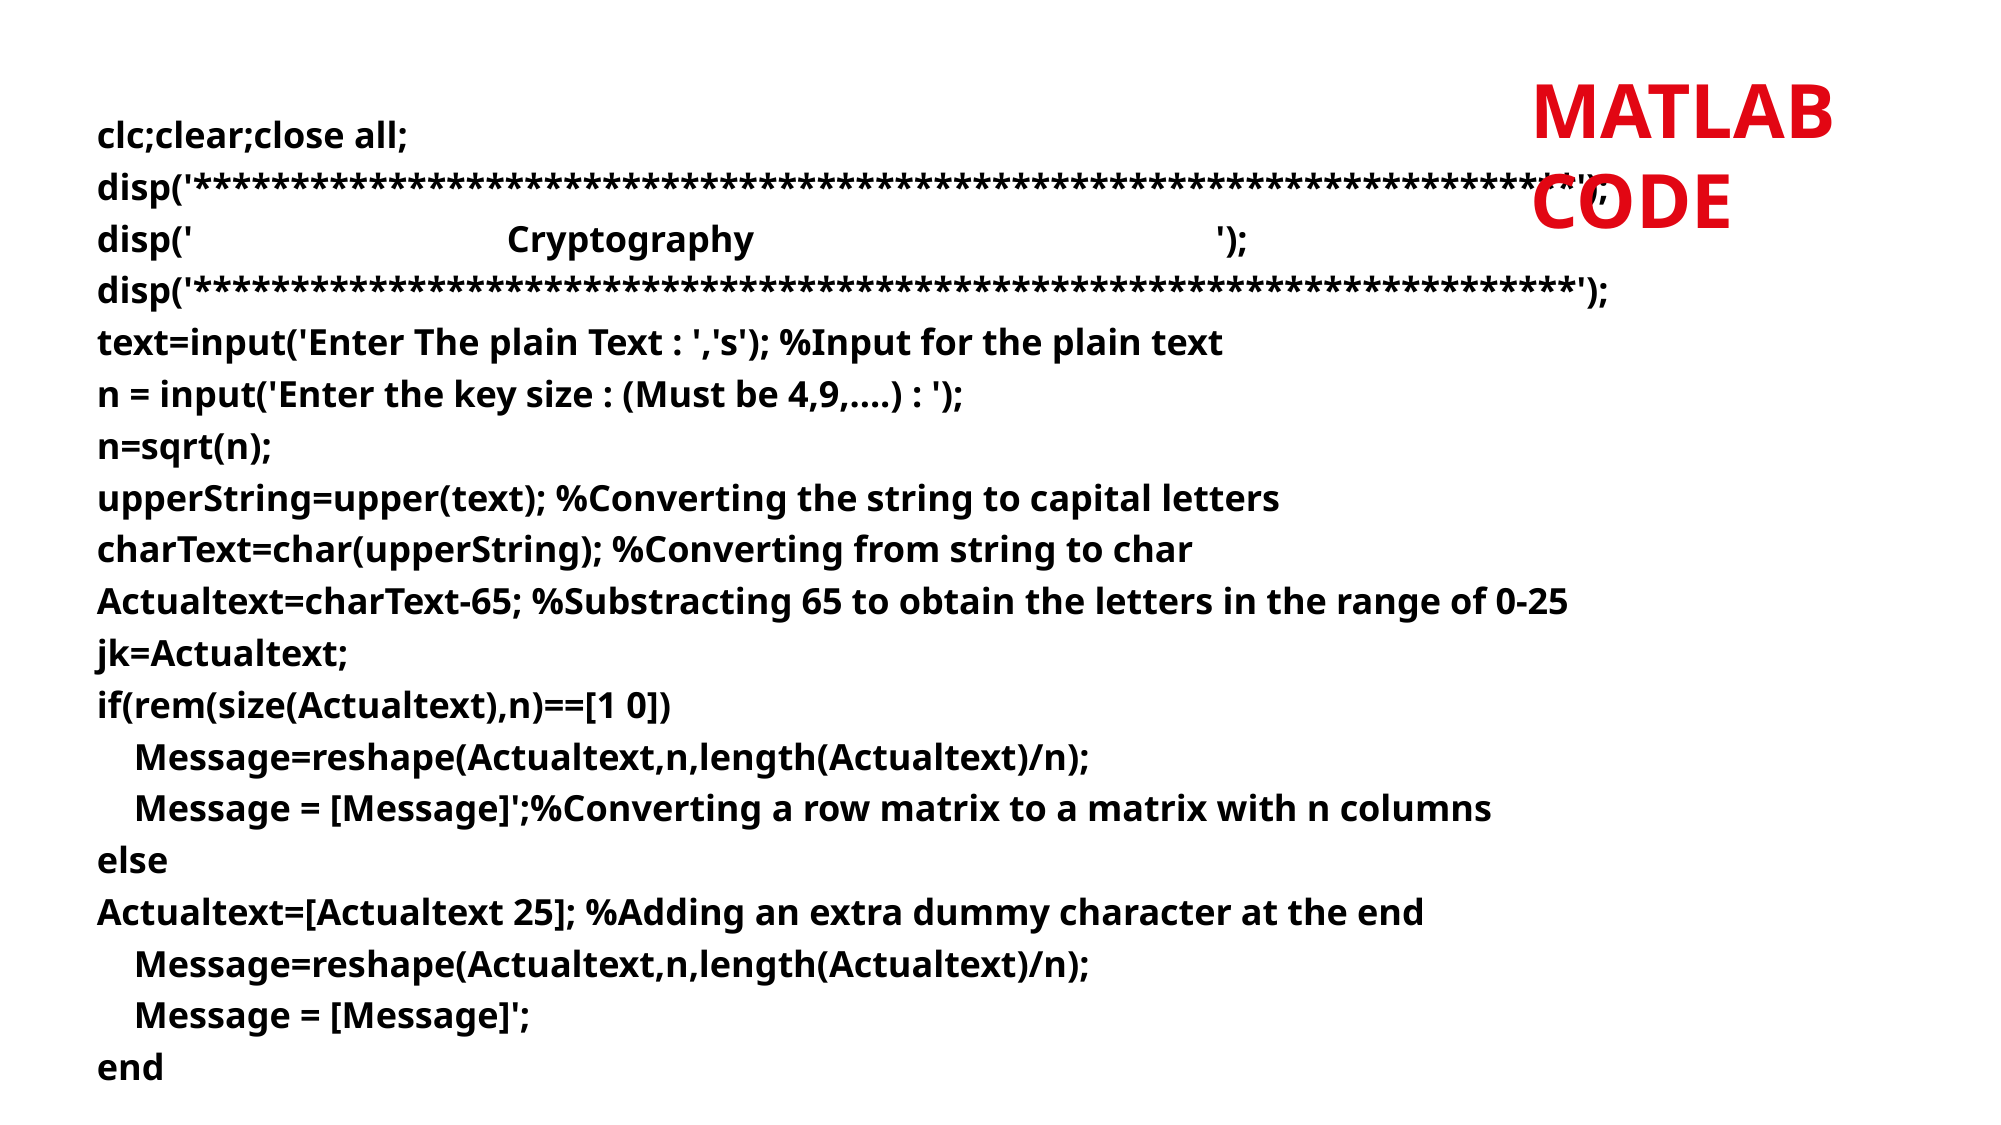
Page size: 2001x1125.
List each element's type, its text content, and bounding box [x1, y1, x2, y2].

text_box MATLAB CODE [1515, 55, 1969, 251]
list clc;clear;close all; disp('***********************************************************************'); disp(' Cryptography '); disp('***********************************************************************'); text=input('Enter The plain Text : ','s'); %Input for the plain text n = input('Enter the key size : (Must be 4,9,....) : '); n=sqrt(n); upperString=upper(text); %Converting the string to capital letters charText=char(upperString); %Converting from string to char Actualtext=charText-65; %Substracting 65 to obtain the letters in the range of 0-25 jk=Actualtext; if(rem(size(Actualtext),n)==[1 0]) Message=reshape(Actualtext,n,length(Actualtext)/n); Message = [Message]';%Converting a row matrix to a matrix with n columns else Actualtext=[Actualtext 25]; %Adding an extra dummy character at the end Message=reshape(Actualtext,n,length(Actualtext)/n); Message = [Message]'; end [81, 109, 1807, 1102]
